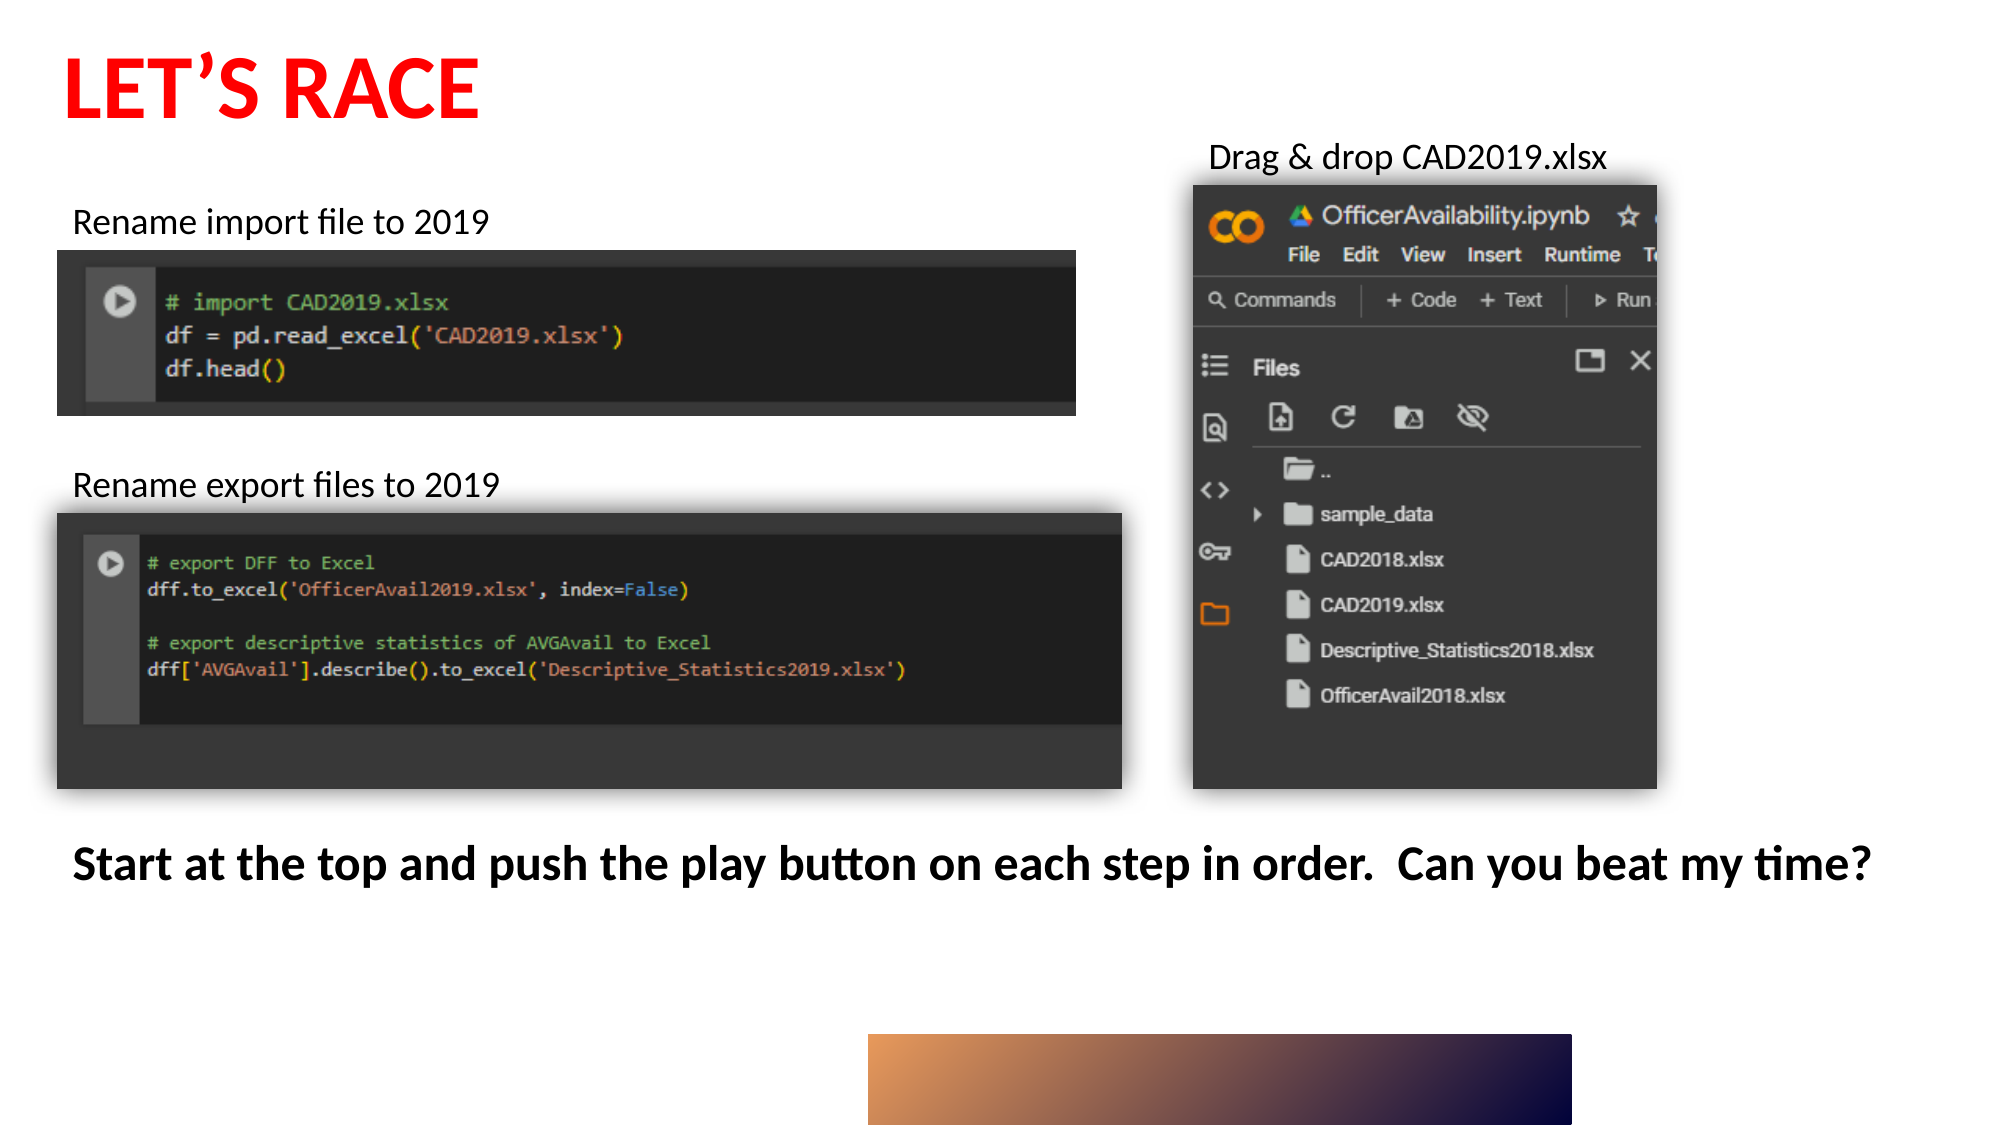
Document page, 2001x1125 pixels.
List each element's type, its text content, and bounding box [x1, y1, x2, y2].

picture [57, 249, 1077, 416]
text_box Drag & drop CAD2019.xlsx [1193, 124, 1720, 185]
text_box LET’S RACE [49, 19, 779, 144]
picture [1193, 184, 1657, 789]
text_box Rename export files to 2019 [57, 452, 1122, 512]
text_box Rename import file to 2019 [57, 190, 1122, 250]
picture [57, 512, 1123, 789]
text_box Start at the top and push the play button on each step in order. Can you beat my time? [57, 822, 1913, 898]
